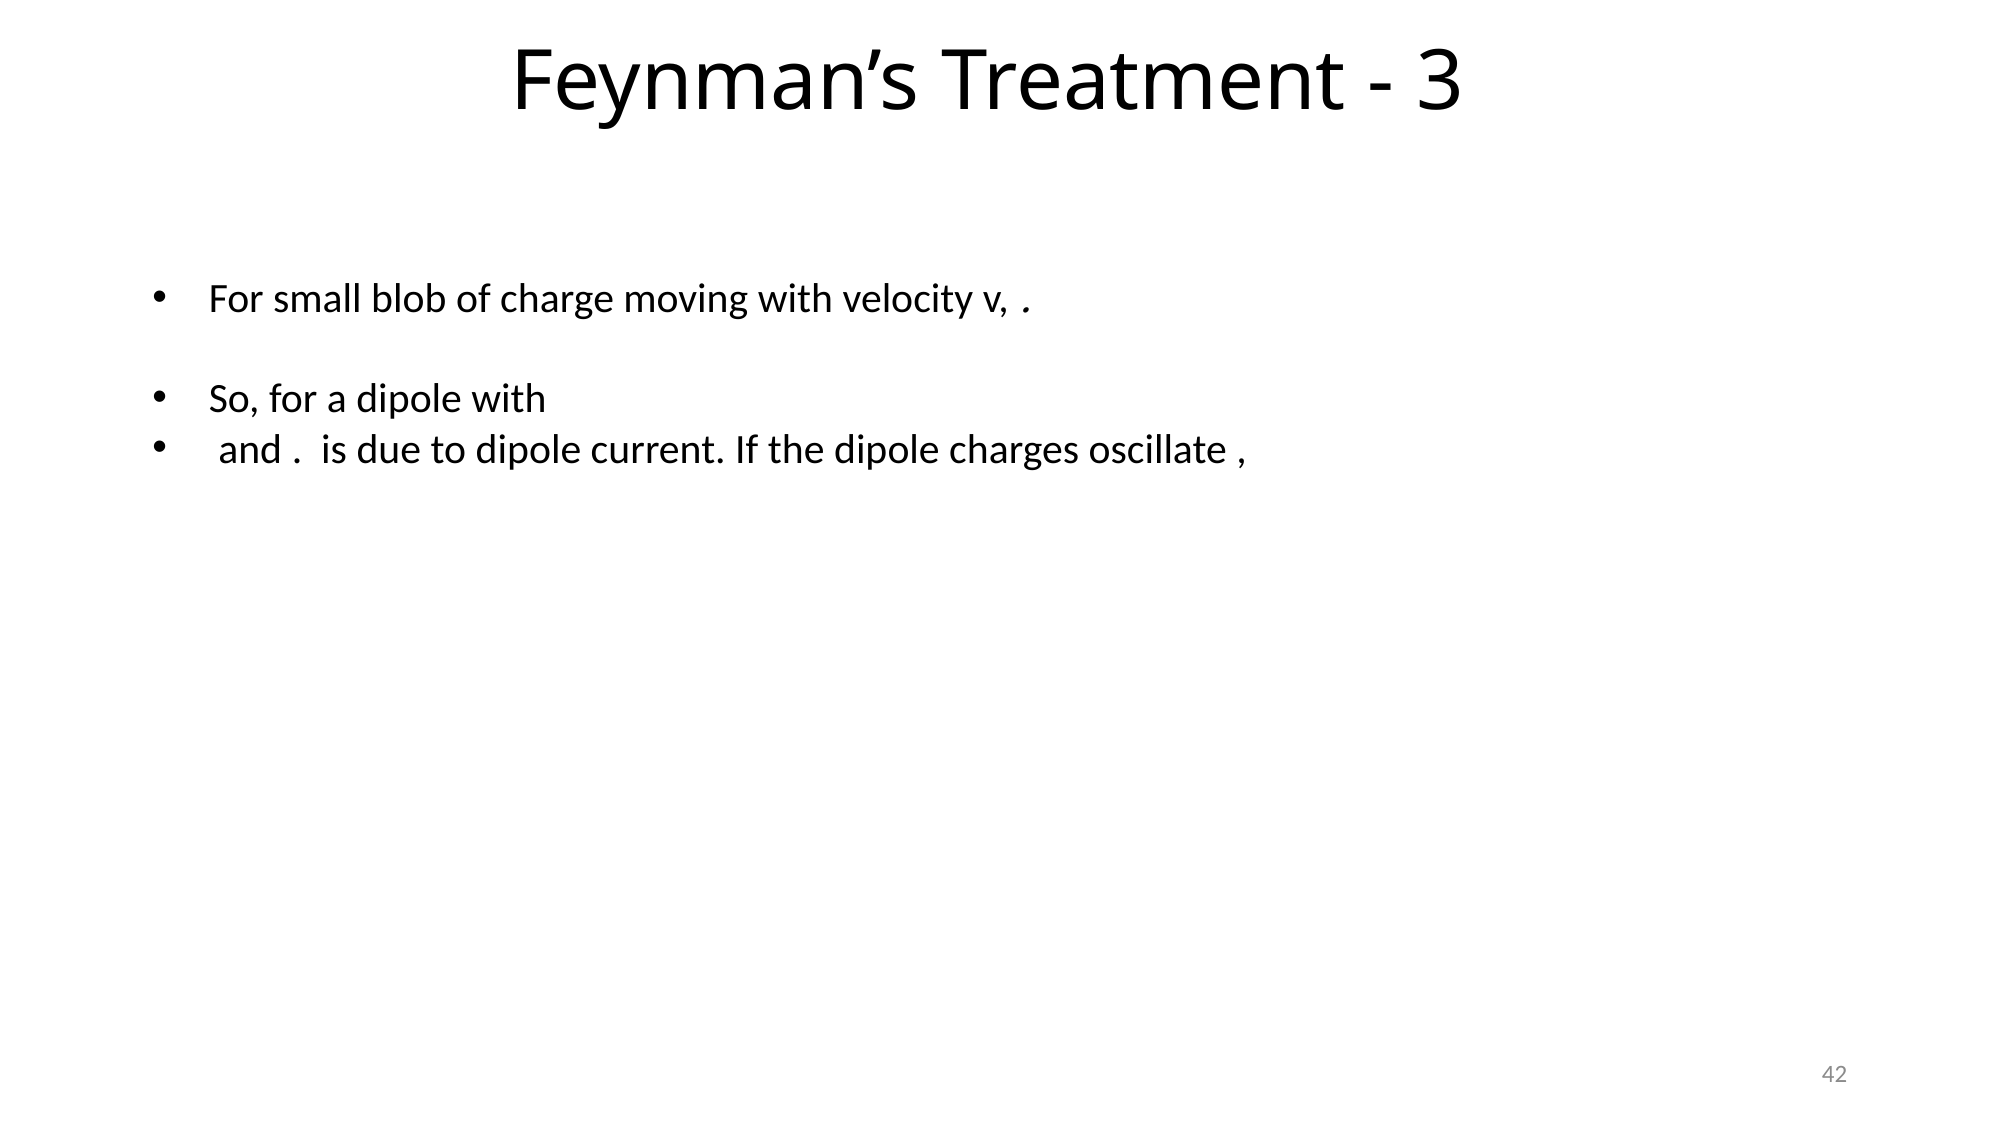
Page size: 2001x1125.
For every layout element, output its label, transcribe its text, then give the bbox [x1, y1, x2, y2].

slide_number 42 [1412, 1042, 1863, 1103]
title Feynman’s Treatment - 3 [0, 1, 1975, 163]
